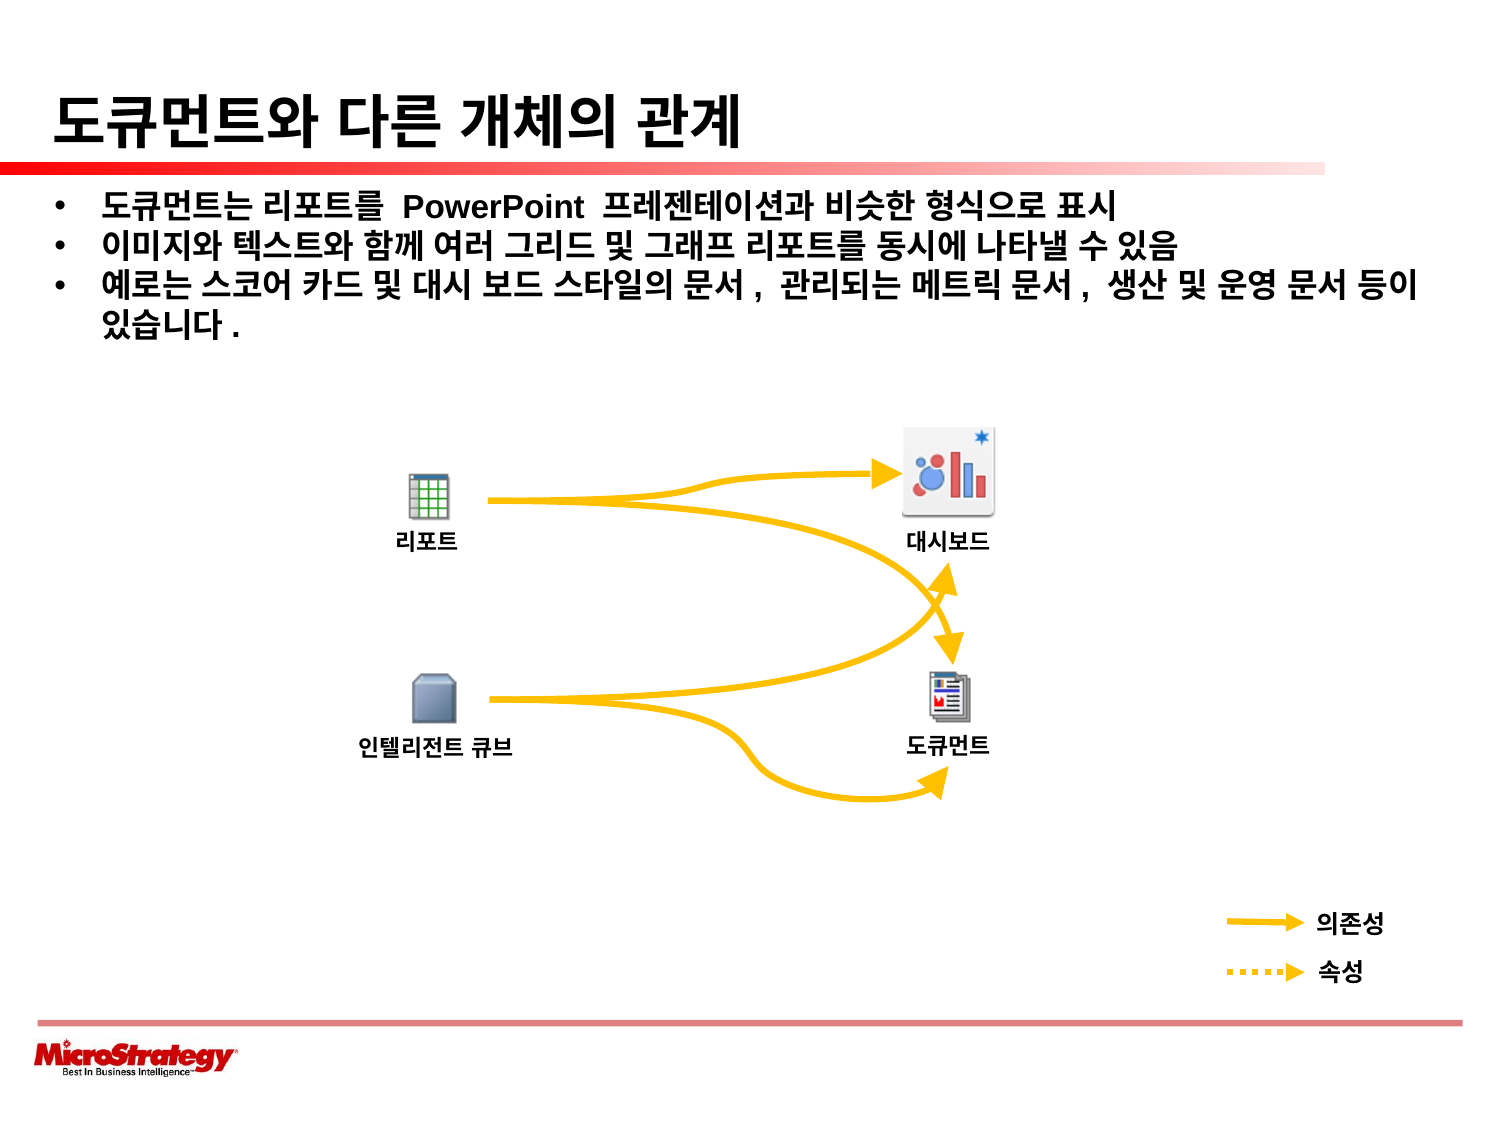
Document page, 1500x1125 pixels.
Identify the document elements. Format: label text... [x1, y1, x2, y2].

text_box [953, 664, 1029, 767]
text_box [489, 673, 949, 700]
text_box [489, 706, 949, 767]
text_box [868, 427, 1029, 564]
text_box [331, 669, 485, 770]
text_box 속성 [1303, 949, 1380, 995]
text_box 의존성 [1302, 900, 1401, 946]
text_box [487, 500, 954, 666]
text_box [347, 471, 508, 564]
text_box 도큐먼트는 리포트를 PowerPoint 프레젠테이션과 비슷한 형식으로 표시 이미지와 텍스트와 함께 여러 그리드 및 그래프 리포트를 동시에 나타낼 수 있음 예로는 스코어 카드 및 대시 보드 스타일의 문서, 관리되는 메트릭 문서, 생산 및 운영 문서 등이 있습니다. [39, 177, 1465, 449]
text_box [487, 473, 904, 500]
text_box 도큐먼트와 다른 개체의 관계 [37, 37, 1463, 163]
picture [34, 1038, 238, 1077]
